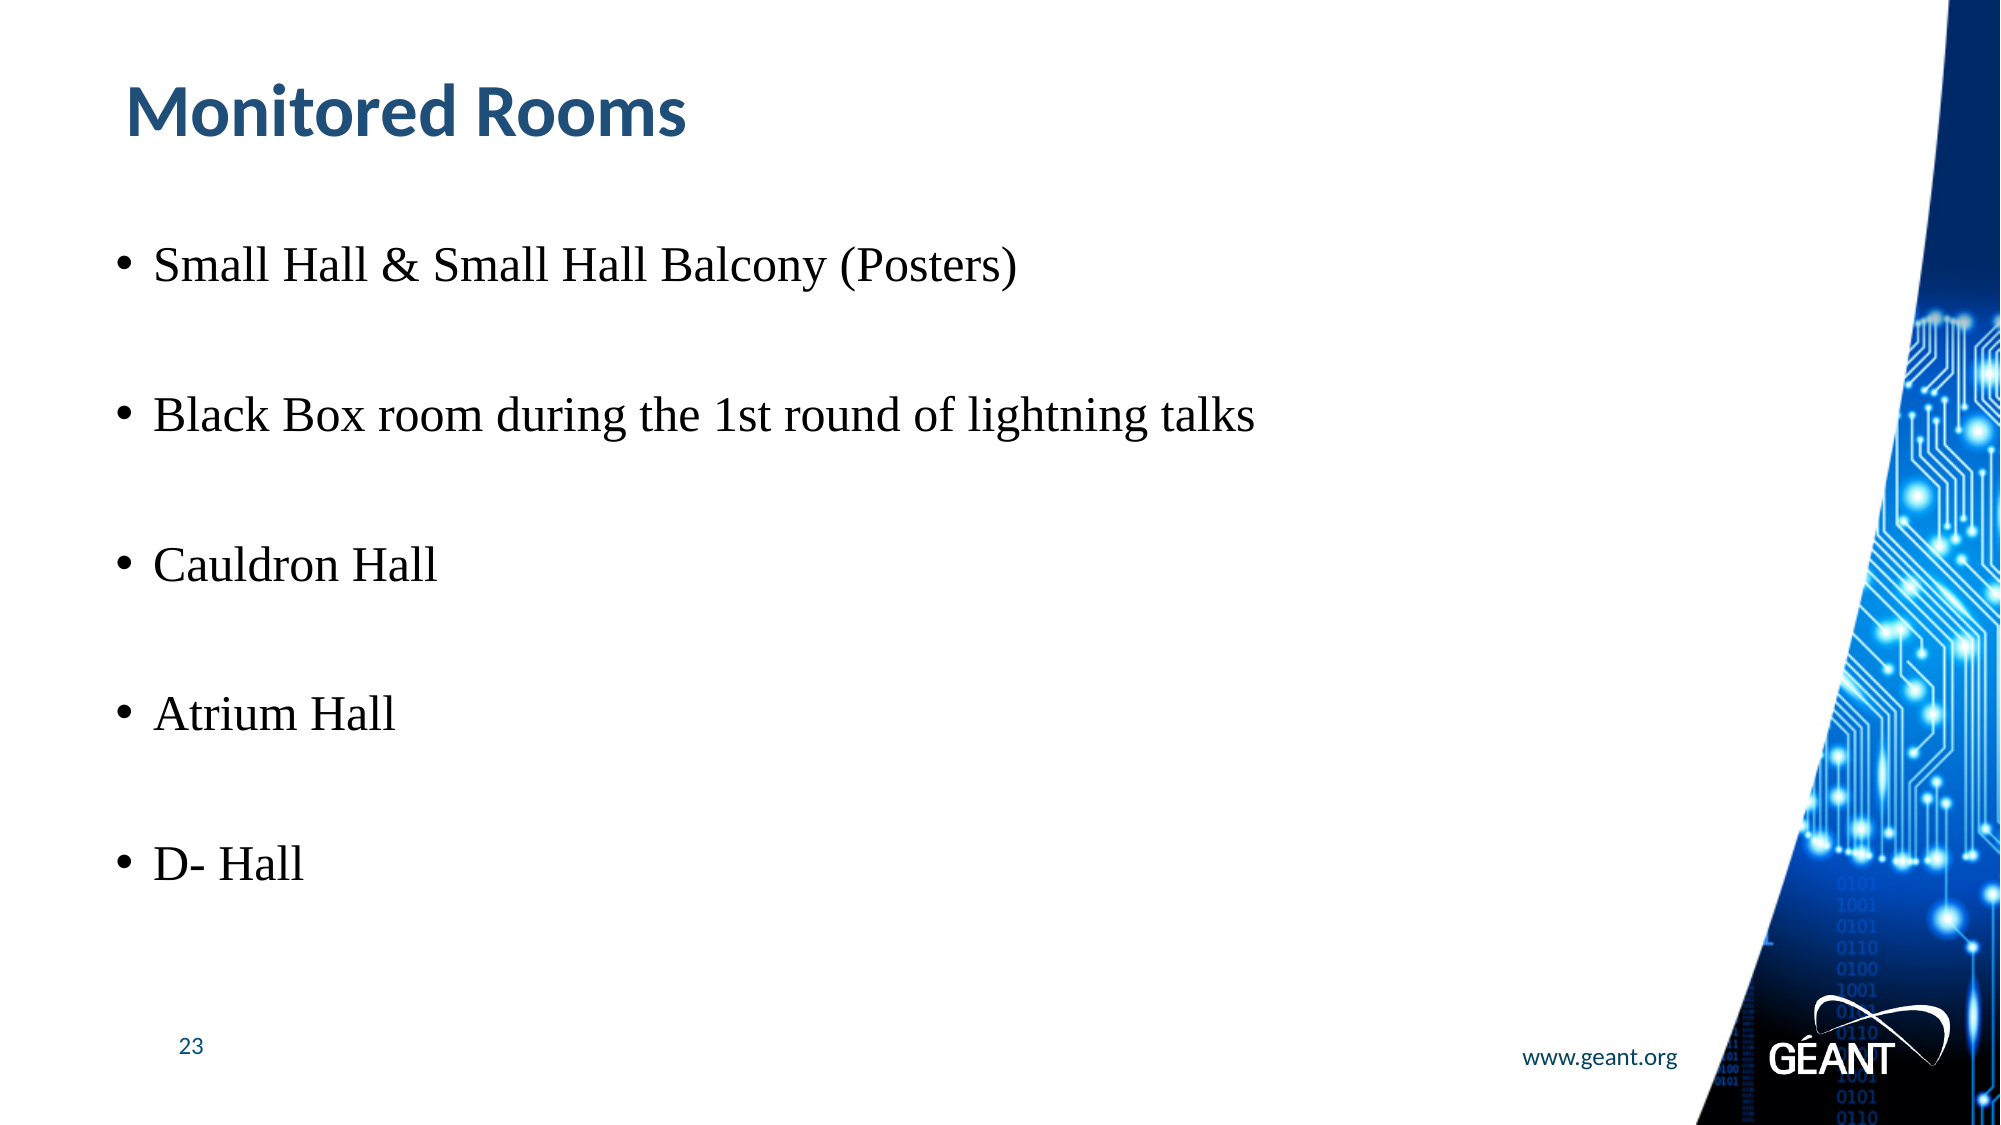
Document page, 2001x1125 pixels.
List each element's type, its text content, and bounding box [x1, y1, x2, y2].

text_box Monitored Rooms [110, 43, 1835, 181]
list Small Hall & Small Hall Balcony (Posters) Black Box room during the 1st round of lightning talks Cauldron Hall Atrium Hall D- Hall [100, 231, 1709, 1032]
picture [1530, 0, 2000, 1125]
